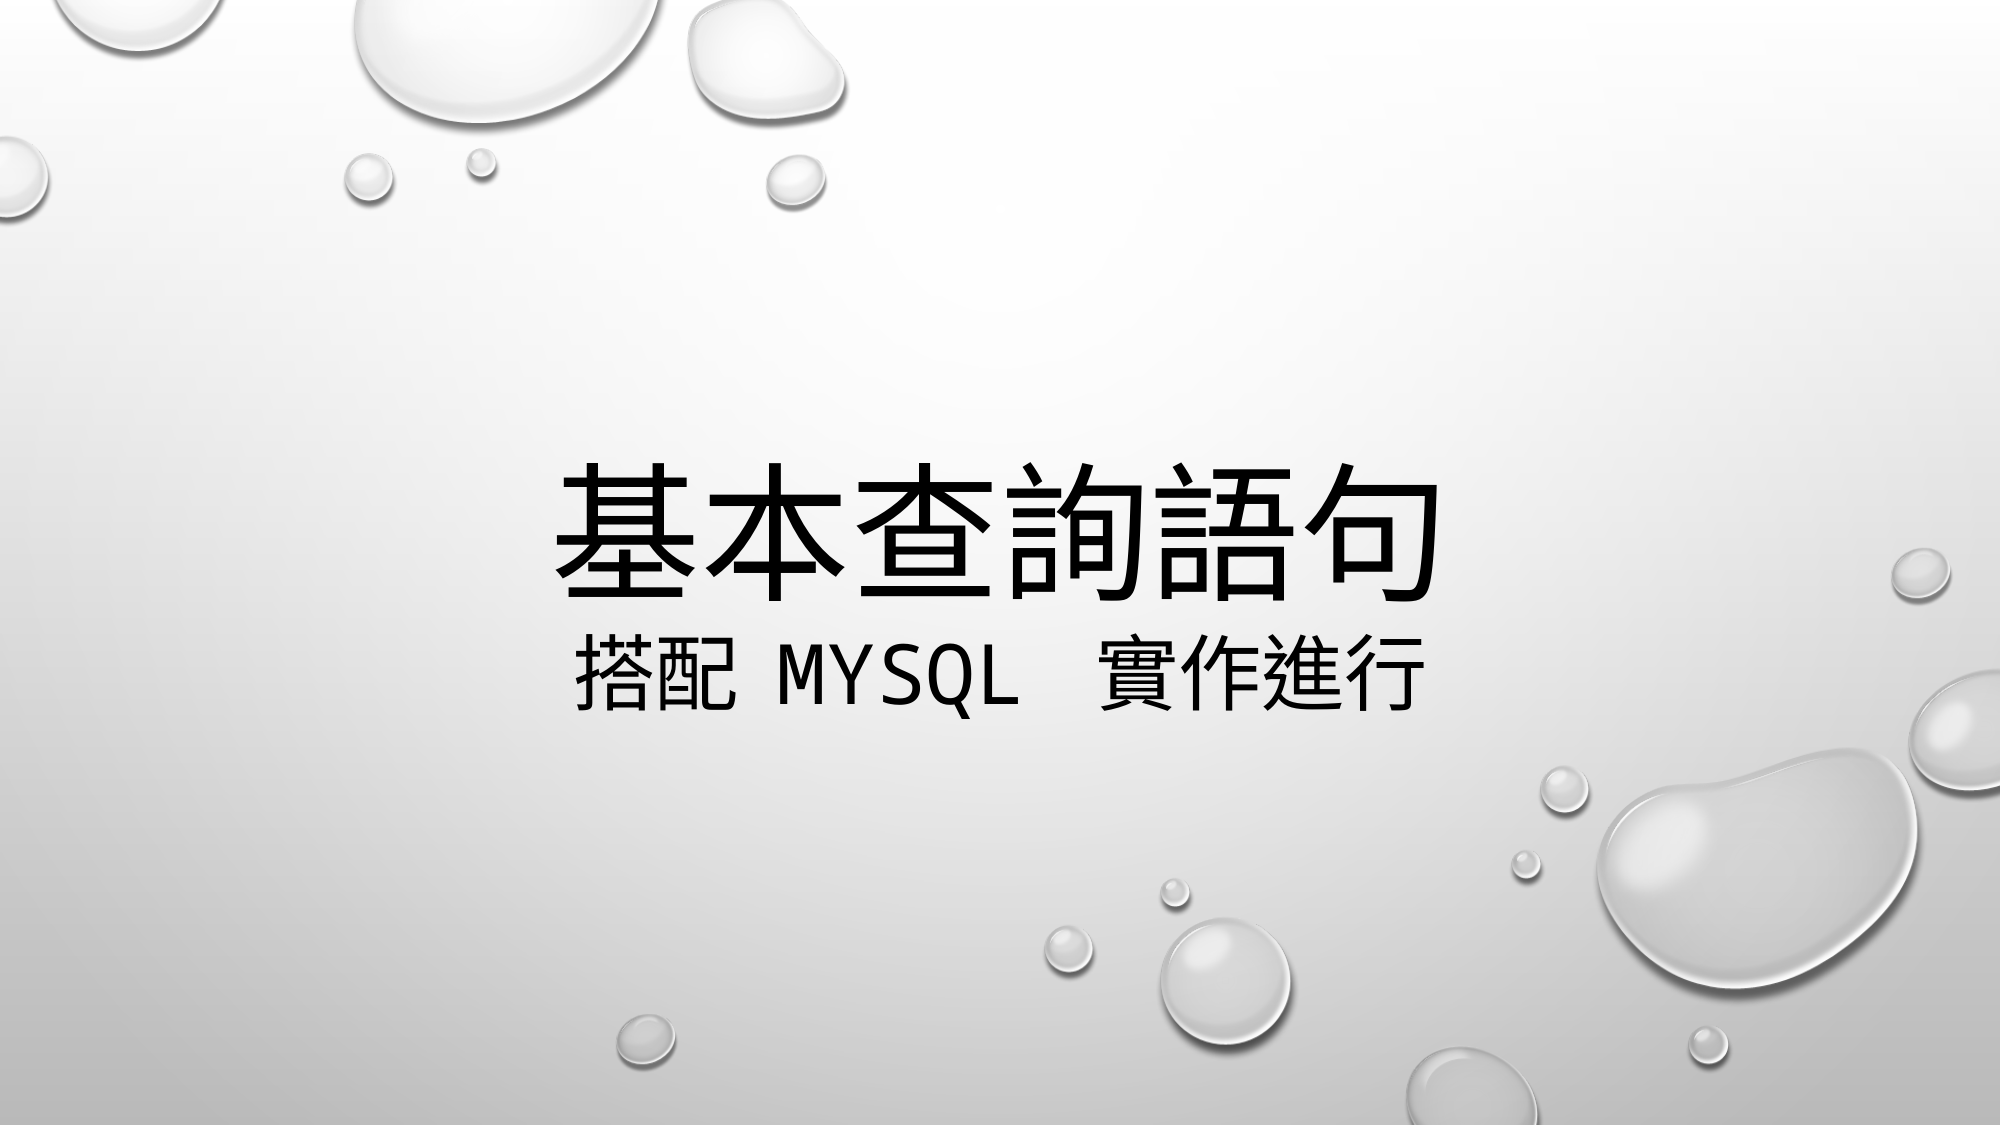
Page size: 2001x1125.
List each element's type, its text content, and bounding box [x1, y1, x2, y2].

picture [0, 0, 2000, 1125]
text_box 搭配 MySQL 實作進行 [515, 488, 1485, 730]
title 基本查詢語句 [224, 217, 1776, 630]
